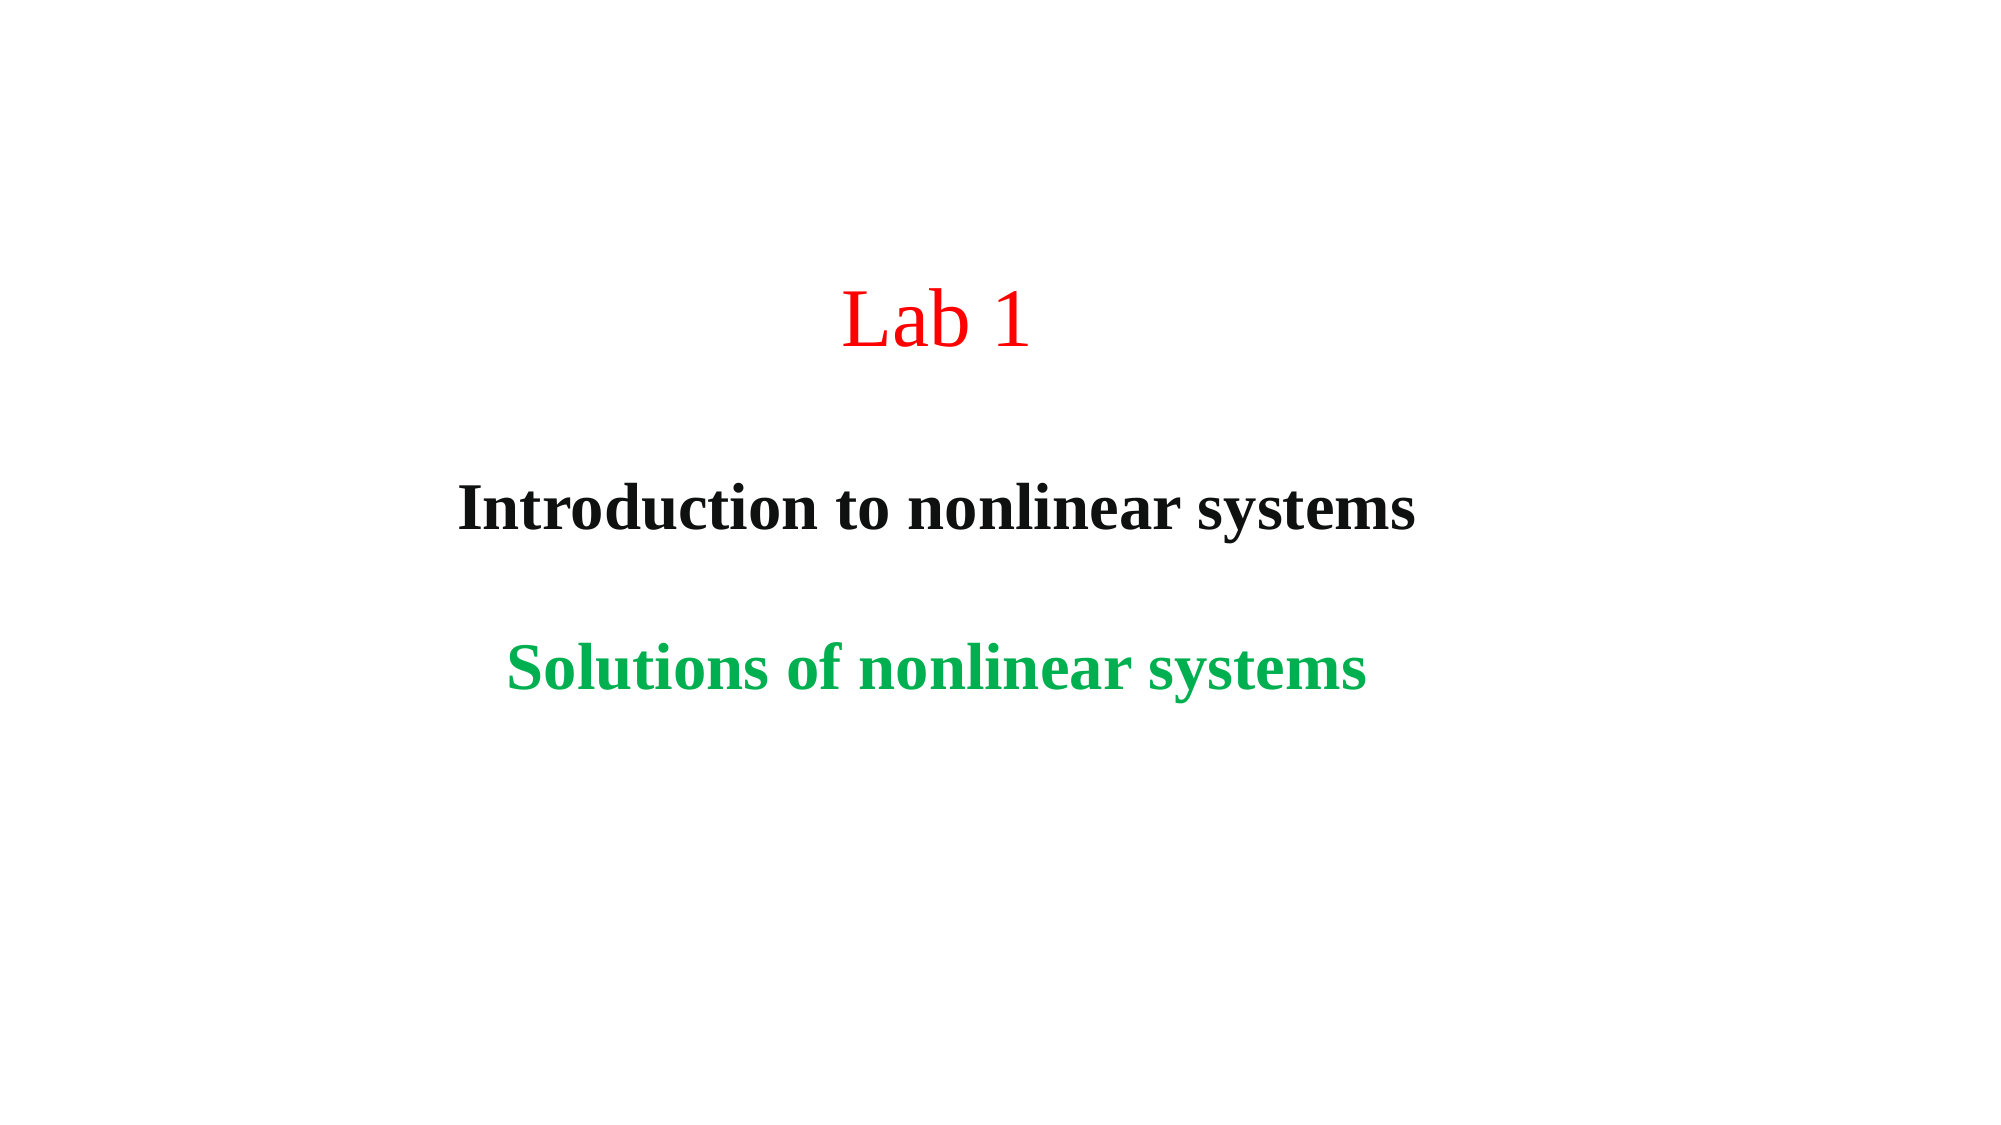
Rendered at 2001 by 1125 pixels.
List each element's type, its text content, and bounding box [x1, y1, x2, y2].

text_box Lab 1 Introduction to nonlinear systems Solutions of nonlinear systems [419, 169, 1456, 797]
